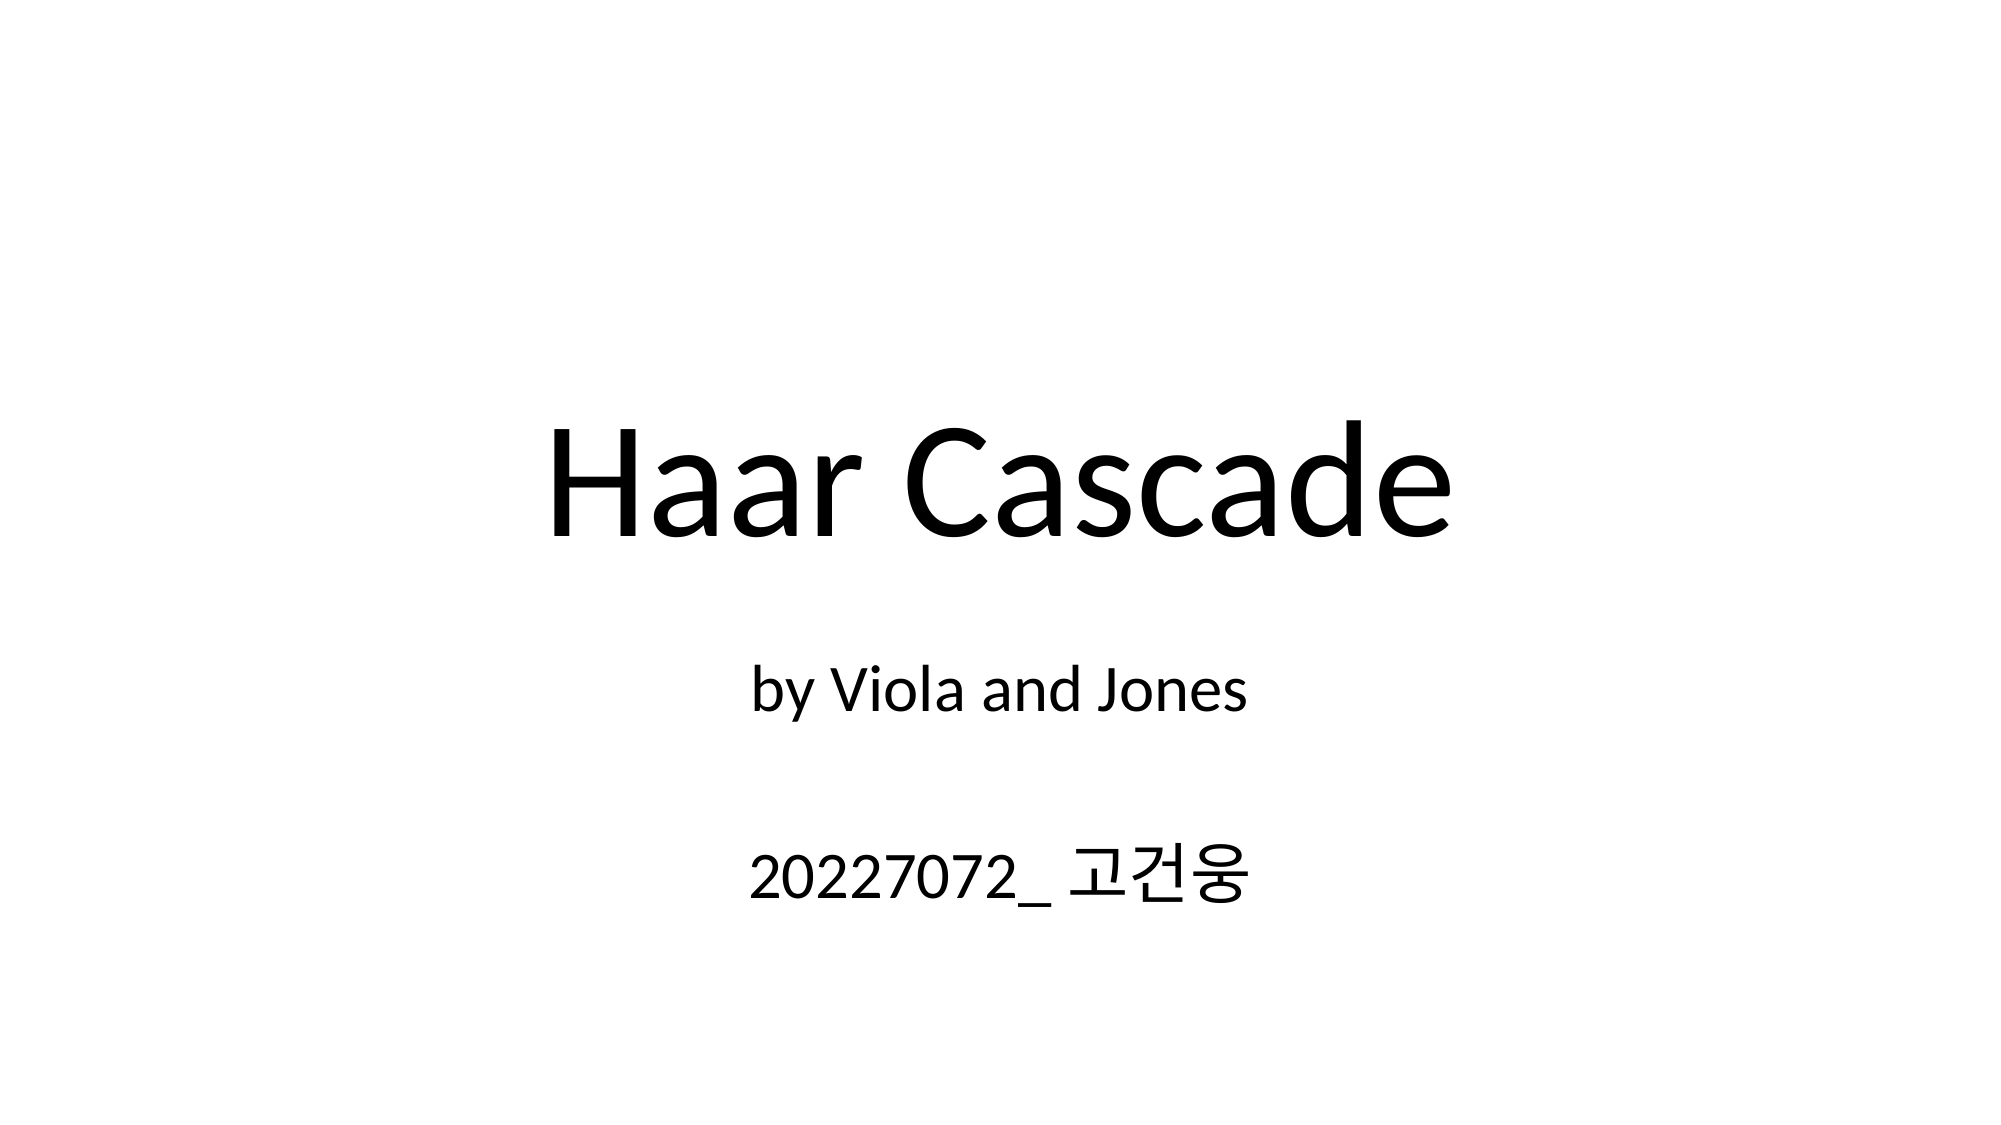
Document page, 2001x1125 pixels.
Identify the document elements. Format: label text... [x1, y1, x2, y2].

title Haar Cascade [150, 349, 1850, 591]
subtitle by Viola and Jones 20227072_고건웅 [300, 637, 1700, 925]
